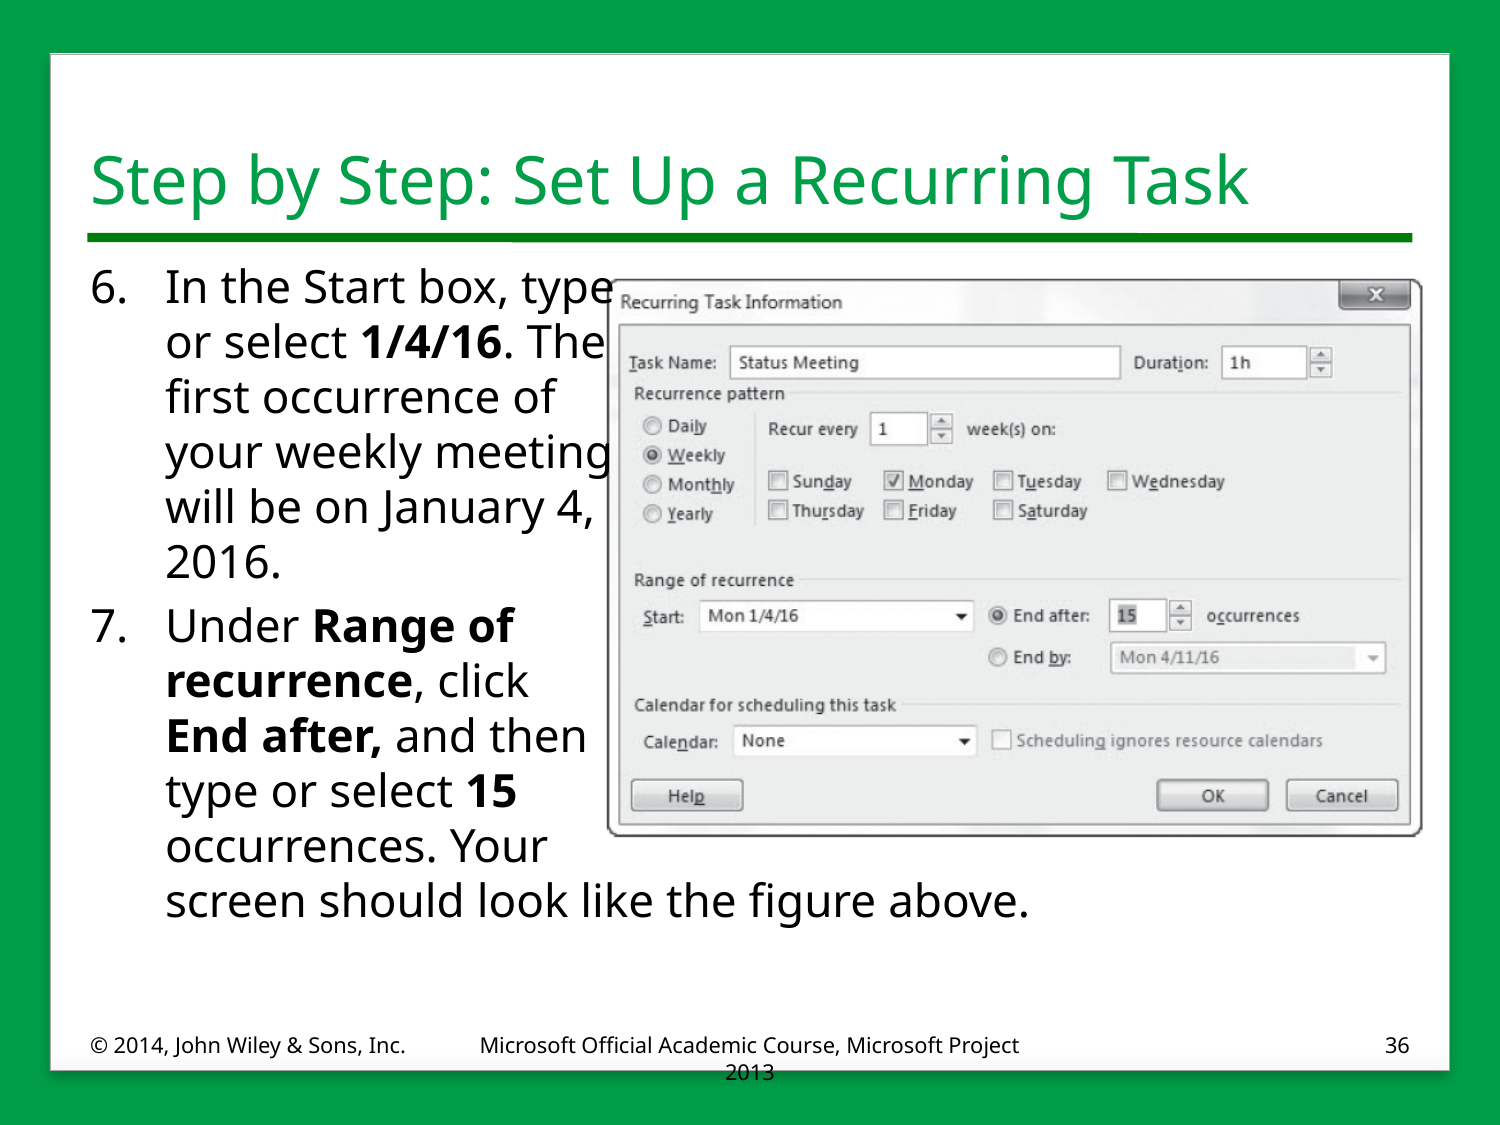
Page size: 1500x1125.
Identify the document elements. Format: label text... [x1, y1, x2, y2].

slide_number © 2014, John Wiley & Sons, Inc. [74, 1024, 426, 1103]
list 6. In the Start box, type or select 1/4/16. The first occurrence of your weekly meeting will be on January 4, 2016. 7. Under Range of recurrence, click End after, and then type or select 15 occurrences. Your screen should look like the figure above. [75, 249, 1425, 1063]
picture [598, 270, 1438, 851]
title Step by Step: Set Up a Recurring Task [74, 74, 1426, 226]
footer Microsoft Official Academic Course, Microsoft Project 2013 [449, 1024, 1051, 1103]
slide_number 36 [1074, 1024, 1426, 1103]
